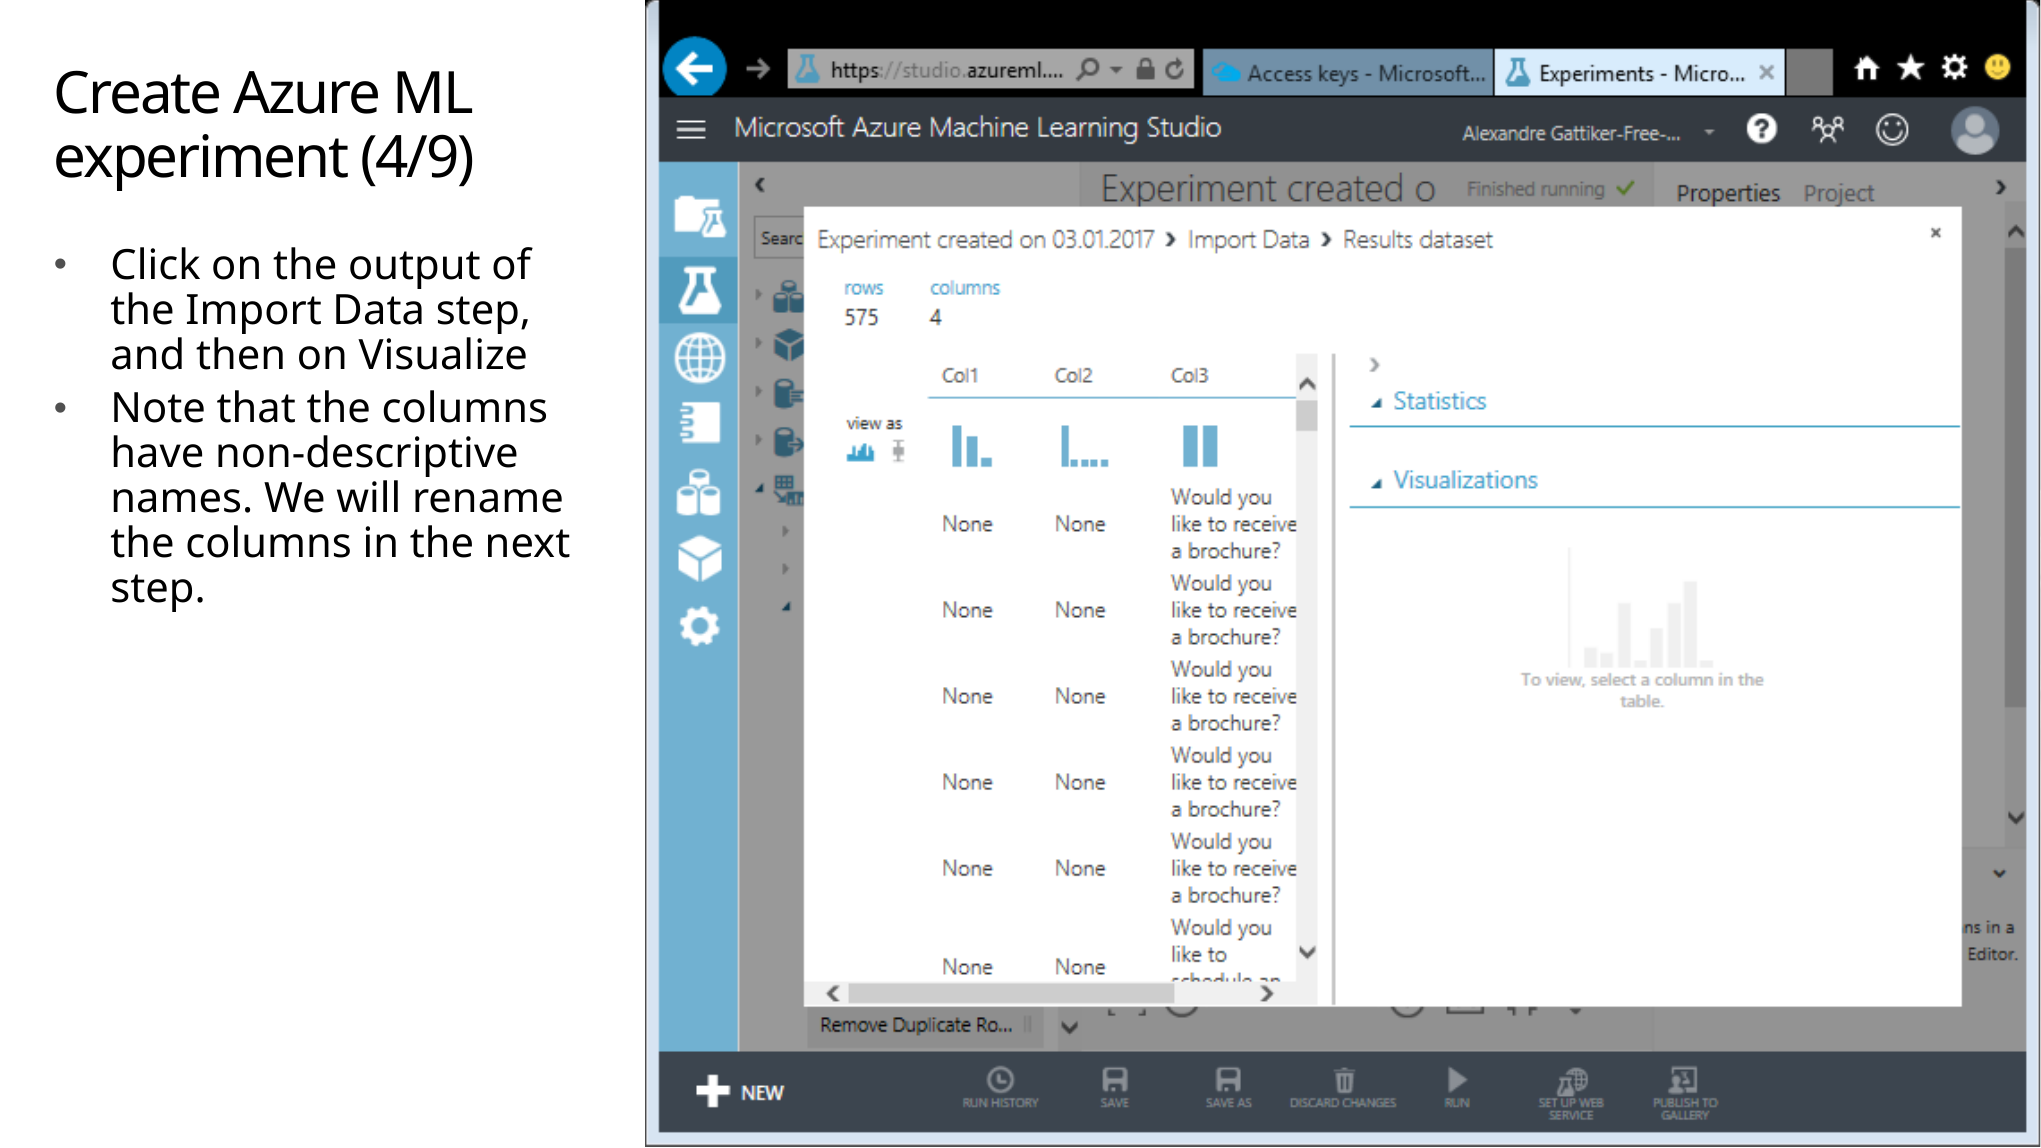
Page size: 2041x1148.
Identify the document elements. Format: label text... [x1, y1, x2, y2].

title Create Azure ML experiment (4/9) [30, 48, 616, 207]
picture [644, 0, 2041, 1148]
list Click on the output of the Import Data step, and then on Visualize Note that the columns have non-descriptive names. We will rename the columns in the next step. [30, 228, 616, 633]
